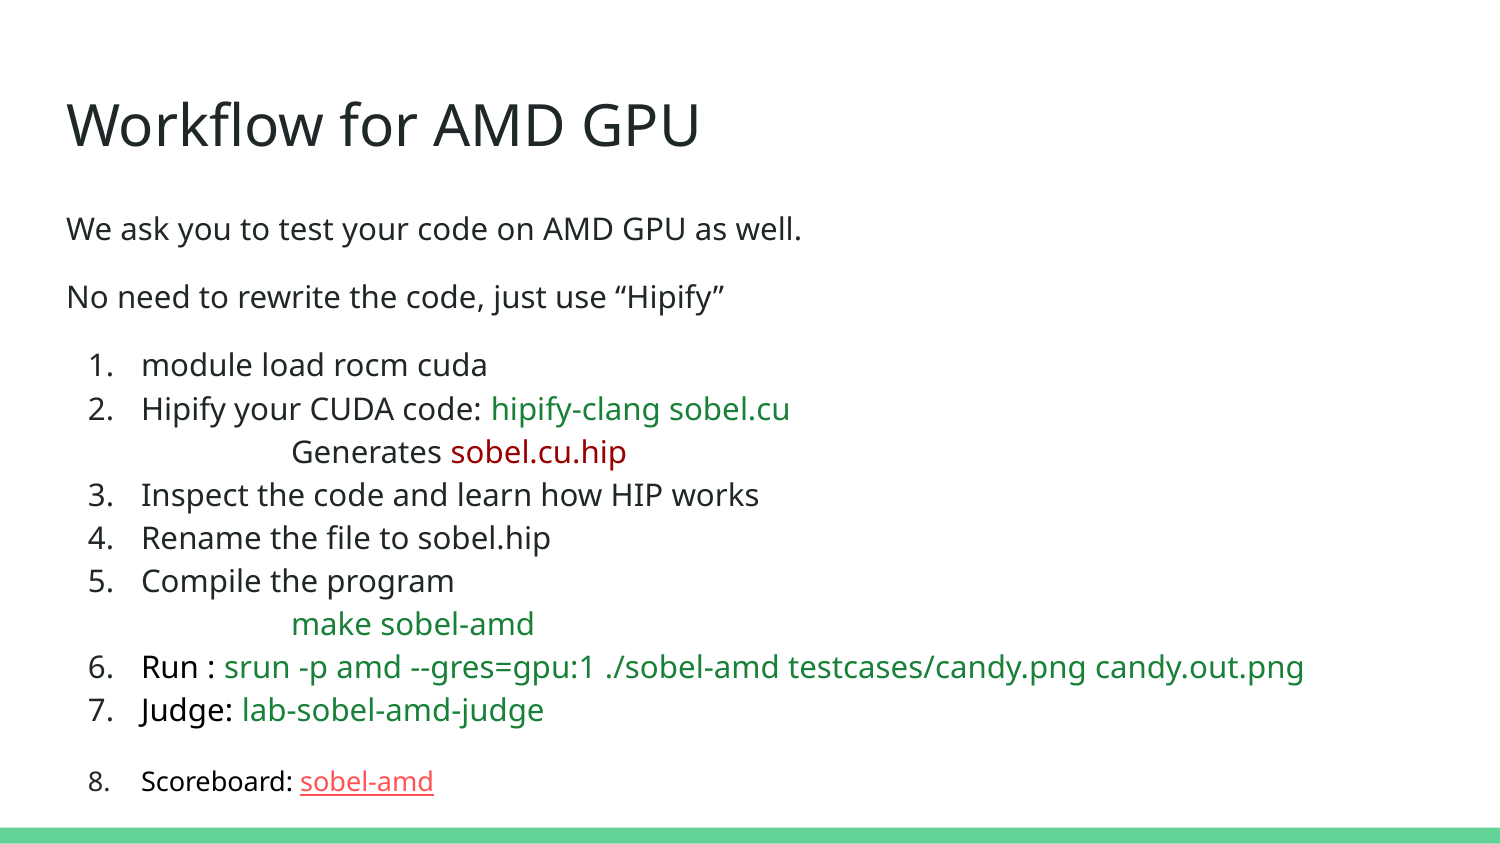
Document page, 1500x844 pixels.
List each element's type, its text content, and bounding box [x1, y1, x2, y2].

title Workflow for AMD GPU [51, 72, 1449, 167]
list We ask you to test your code on AMD GPU as well. No need to rewrite the code, just use “Hipify” module load rocm cuda Hipify your CUDA code: hipify-clang sobel.cu Generates sobel.cu.hip Inspect the code and learn how HIP works Rename the file to sobel.hip Compile the program make sobel-amd Run : srun -p amd --gres=gpu:1 ./sobel-amd testcases/candy.png candy.out.png Judge: lab-sobel-amd-judge Scoreboard: sobel-amd [51, 189, 1456, 819]
